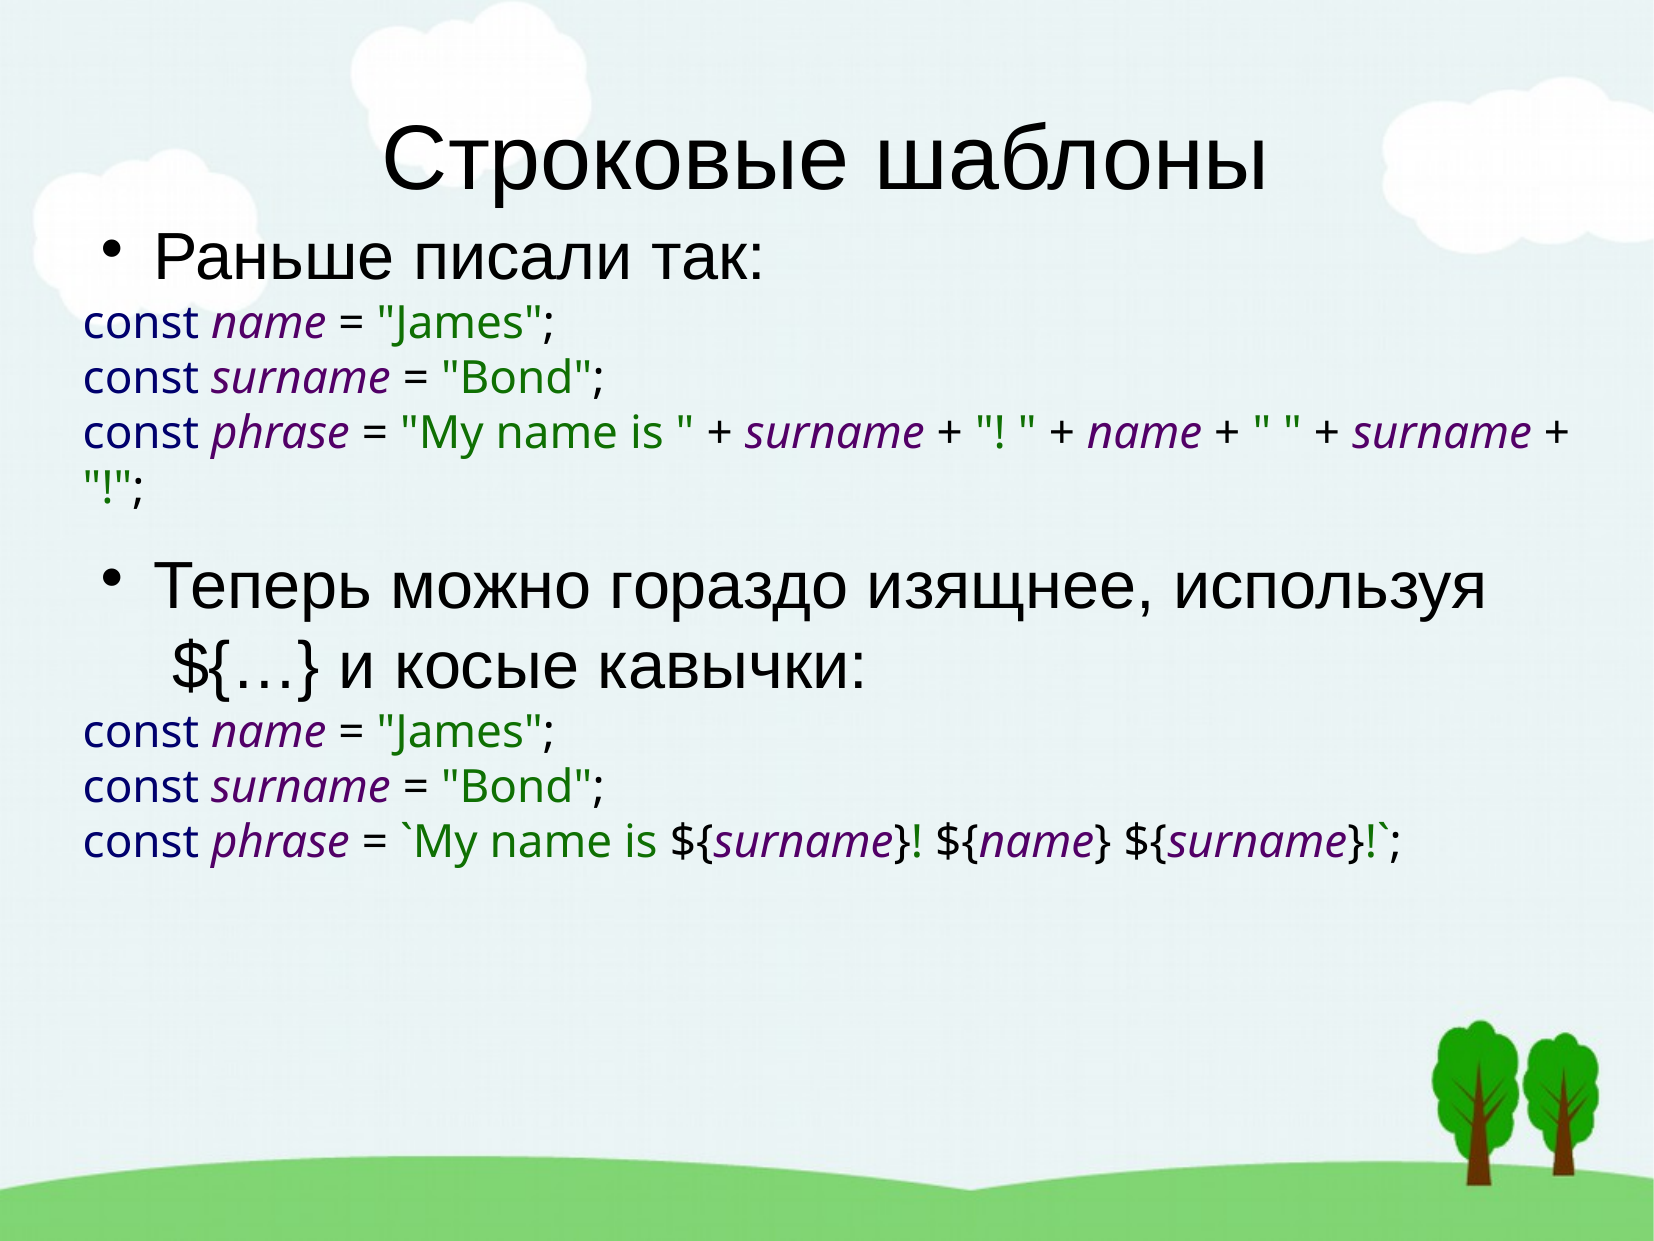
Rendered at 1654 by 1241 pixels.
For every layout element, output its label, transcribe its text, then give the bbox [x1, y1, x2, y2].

text_box Раньше писали так: const name = "James"; const surname = "Bond"; const phrase = "My name is " + surname + "! " + name + " " + surname + "!"; Теперь можно гораздо изящнее, используя ${…} и косые кавычки: const name = "James"; const surname = "Bond"; const phrase = `My name is ${surname}! ${name} ${surname}!`; [82, 212, 1571, 1205]
picture [0, 0, 1654, 1241]
text_box Строковые шаблоны [82, 49, 1571, 212]
